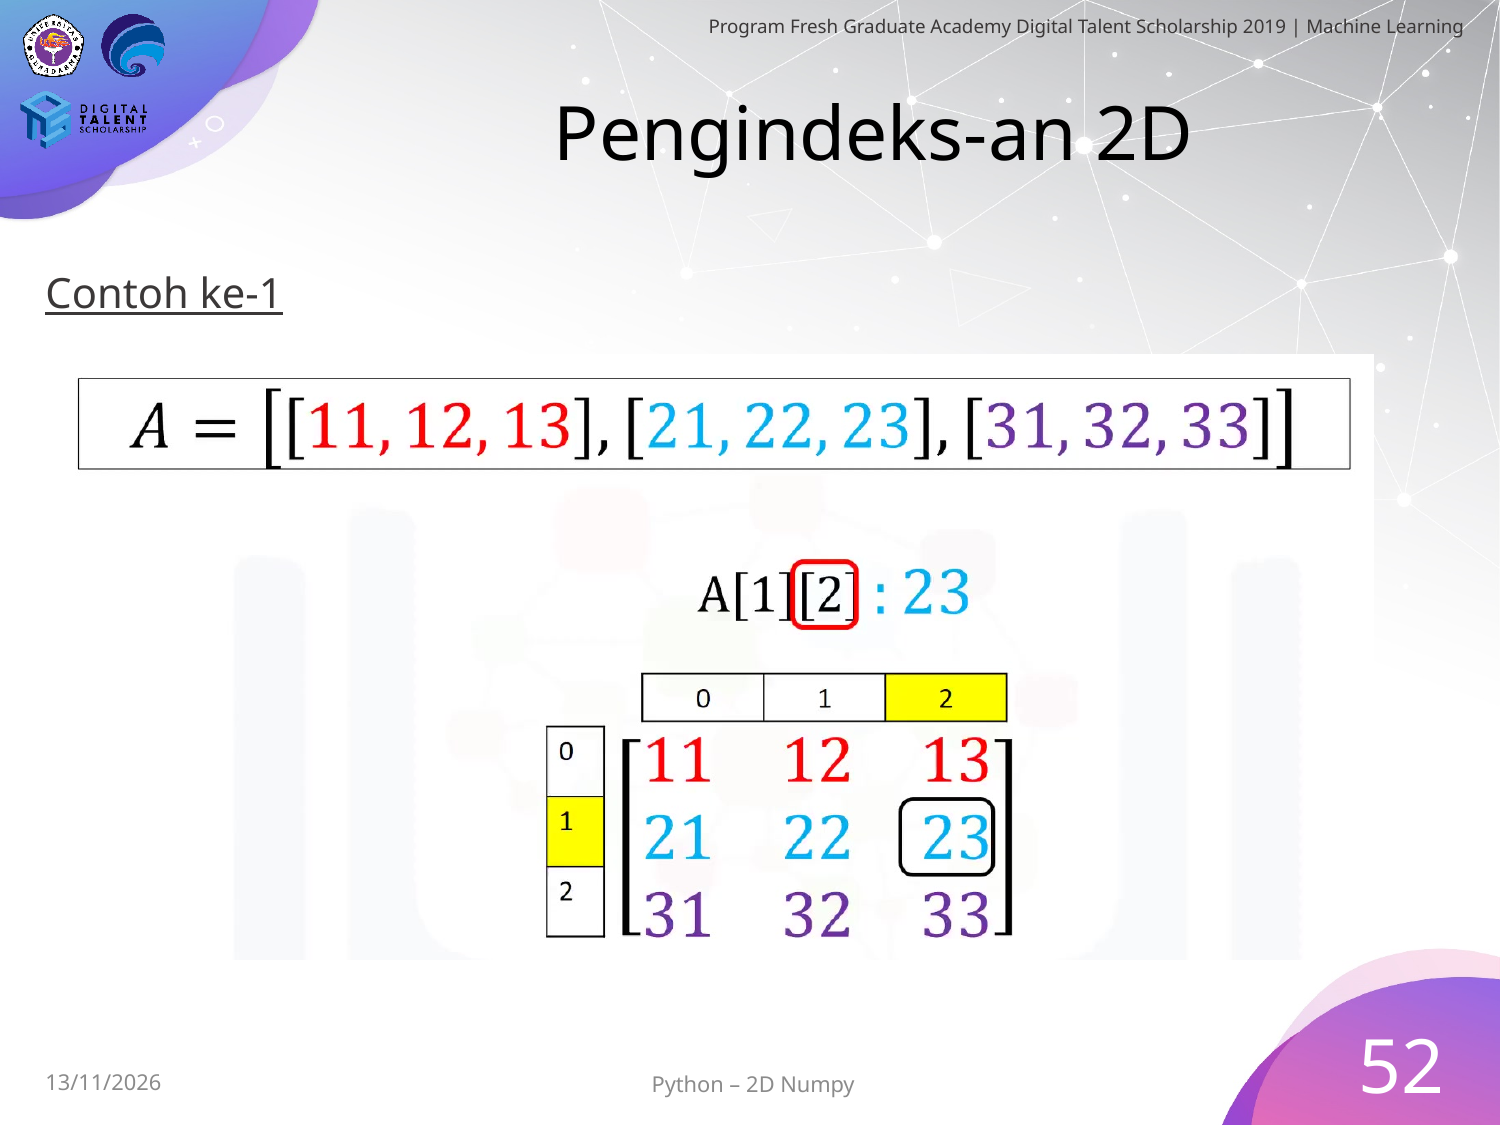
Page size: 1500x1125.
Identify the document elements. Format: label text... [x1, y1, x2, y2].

title Pengindeks-an 2D [271, 66, 1477, 207]
list Contoh ke-1 [30, 235, 1477, 350]
picture [0, 0, 1500, 1125]
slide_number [30, 1053, 272, 1114]
slide_number 52 [1327, 1025, 1477, 1115]
footer Python – 2D Numpy [386, 1053, 1121, 1114]
